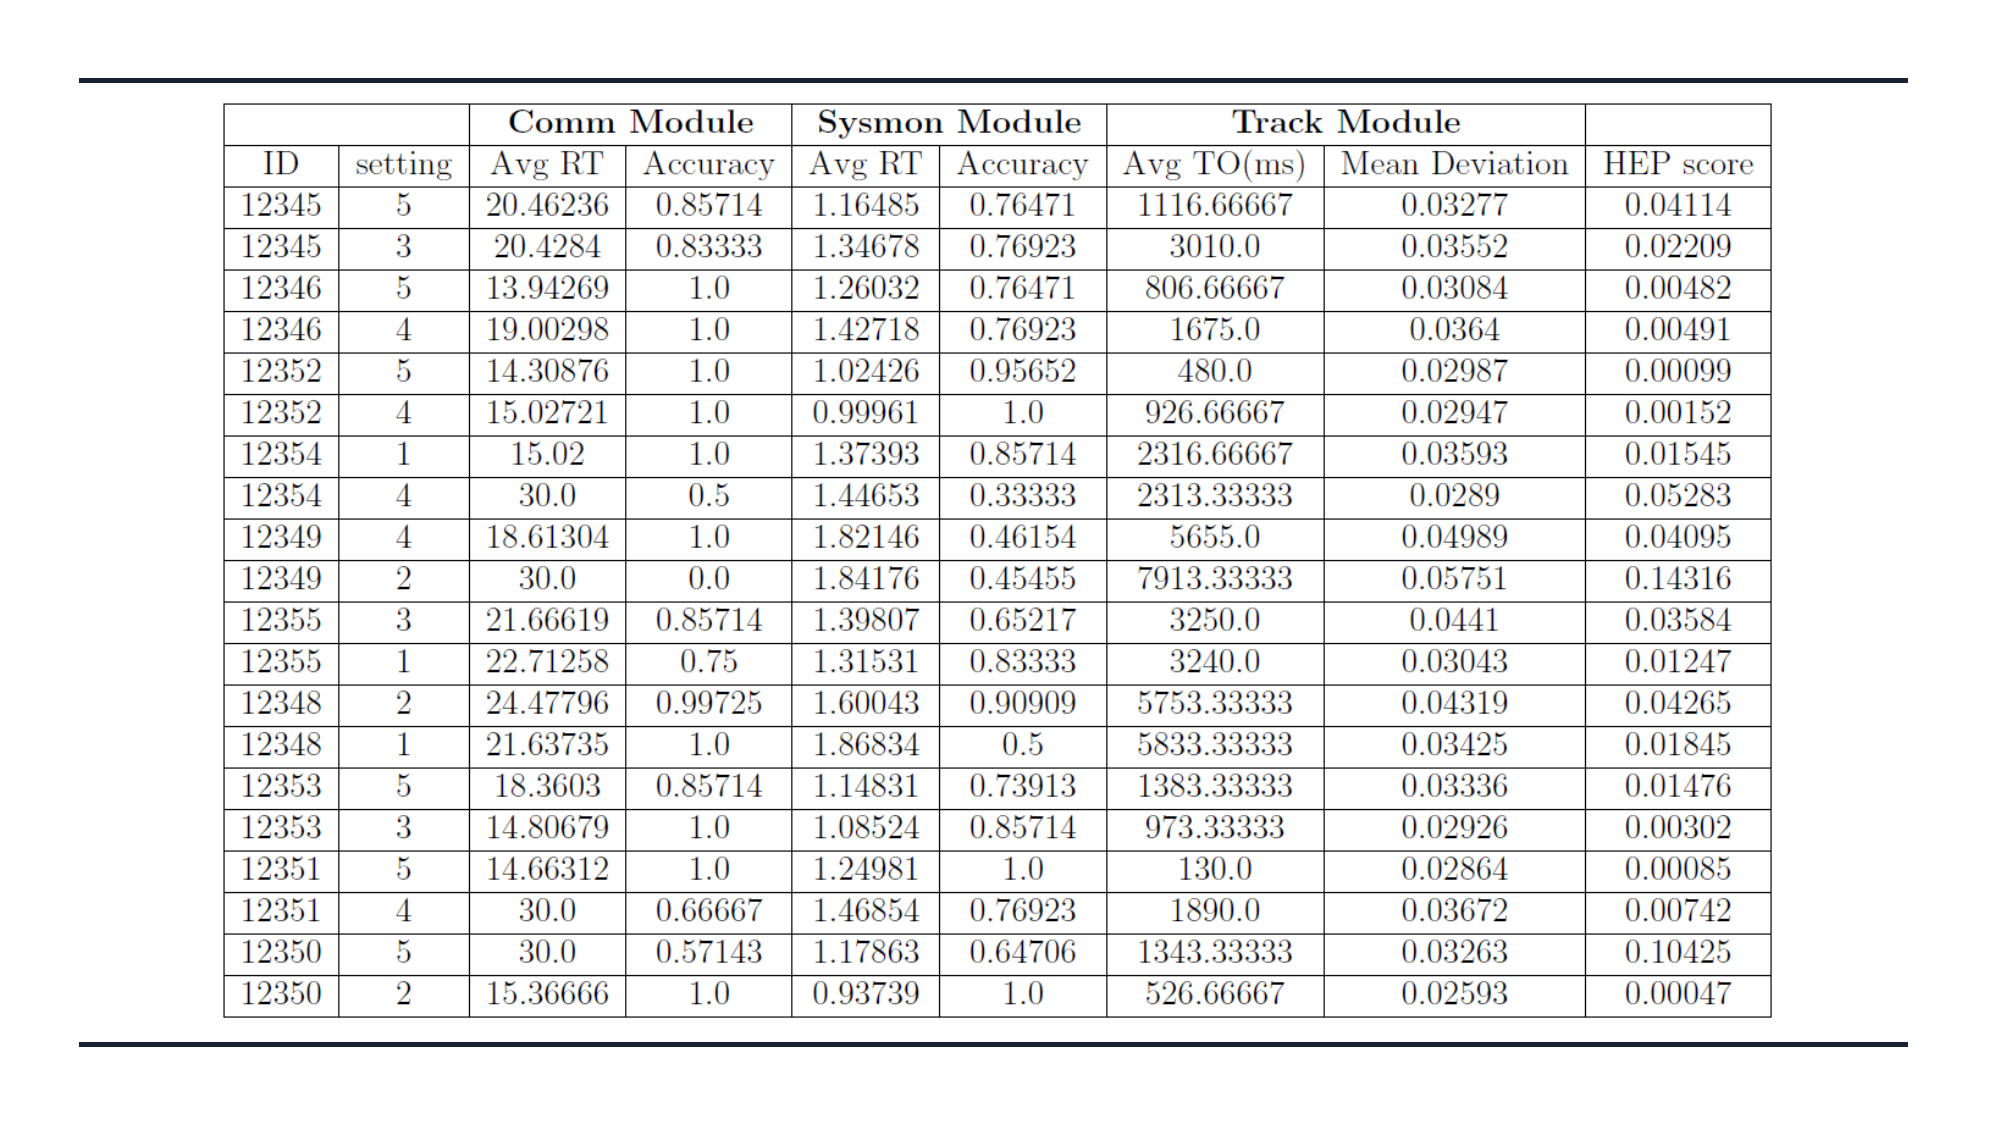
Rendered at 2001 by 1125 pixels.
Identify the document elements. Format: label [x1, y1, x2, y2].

picture [215, 94, 1785, 1031]
